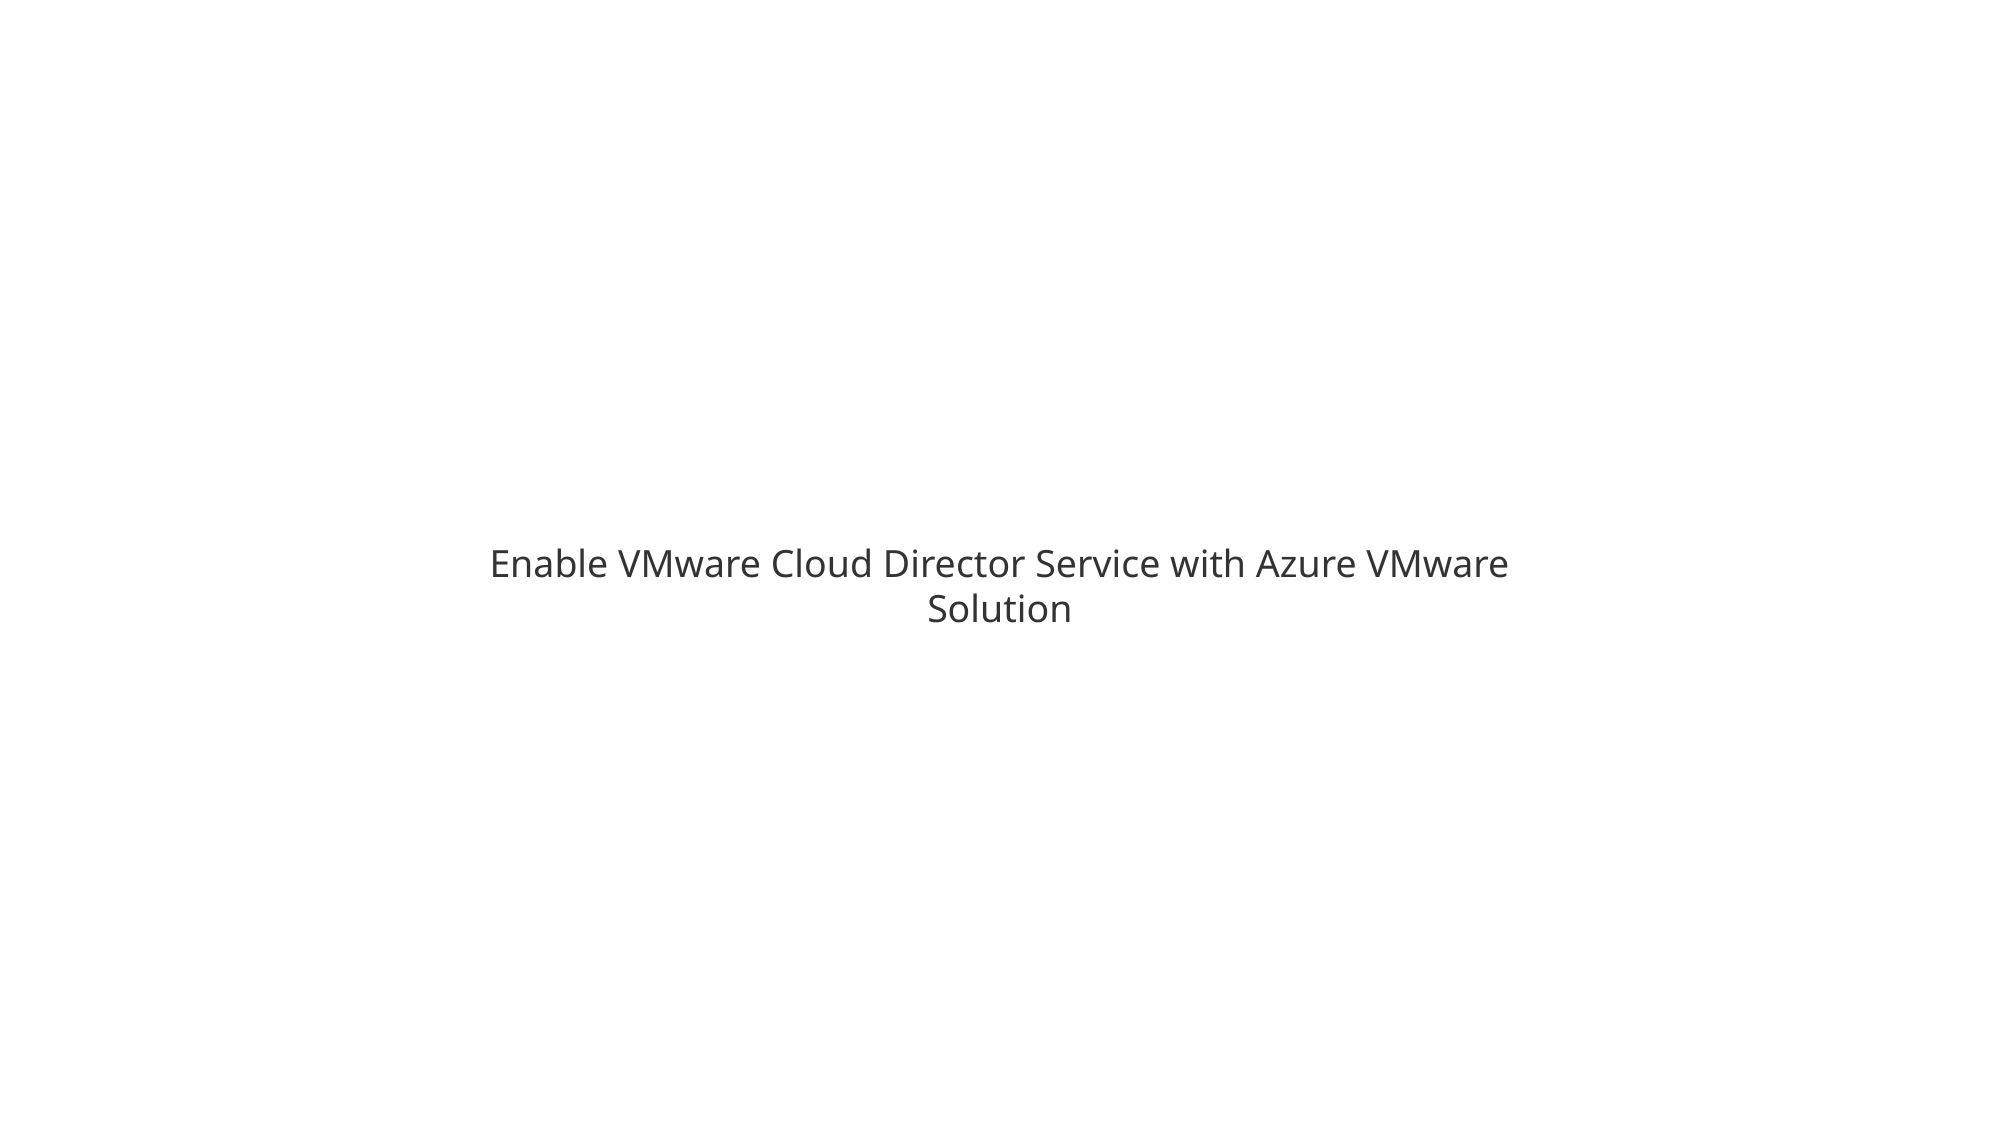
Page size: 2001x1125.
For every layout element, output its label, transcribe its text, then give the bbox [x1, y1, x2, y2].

text_box Enable VMware Cloud Director Service with Azure VMware Solution [411, 532, 1589, 637]
